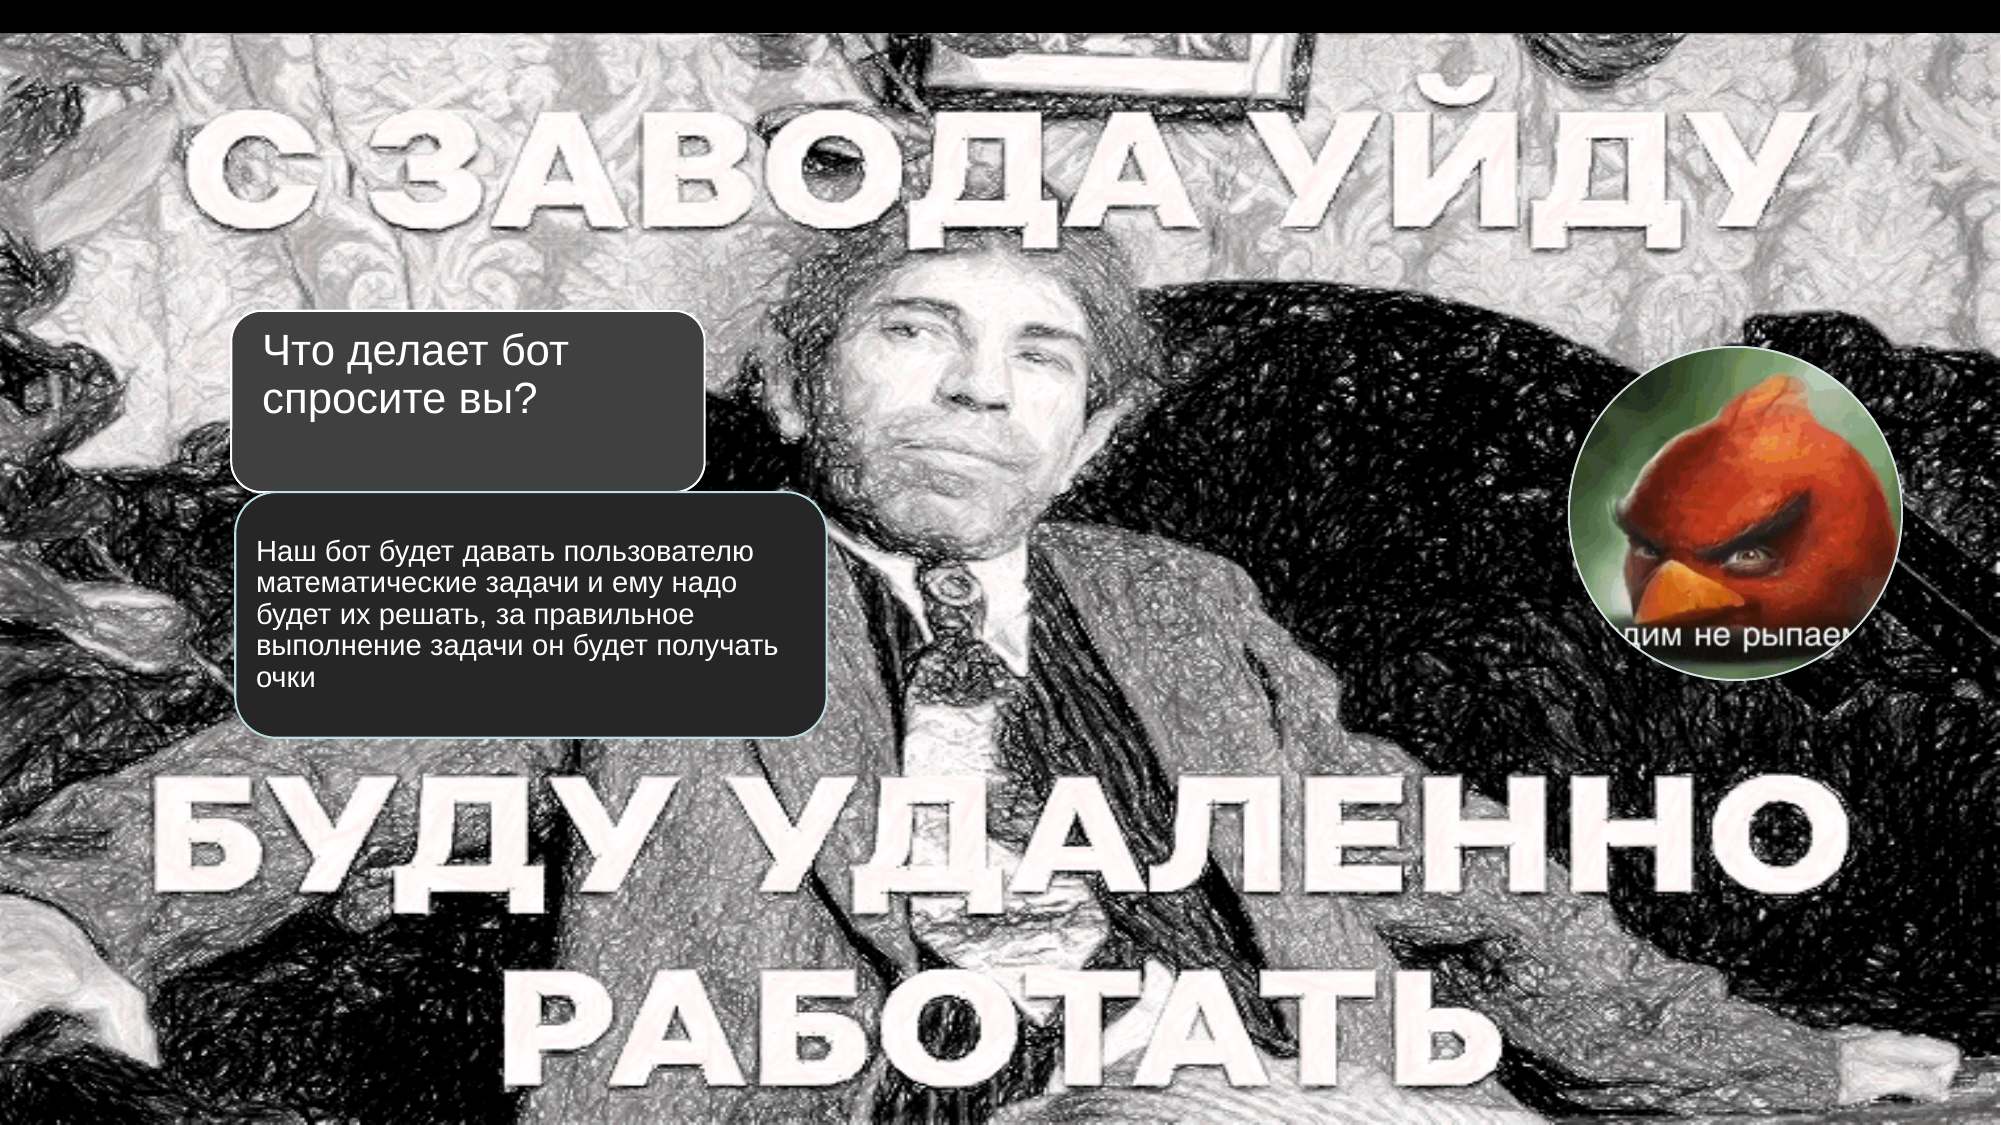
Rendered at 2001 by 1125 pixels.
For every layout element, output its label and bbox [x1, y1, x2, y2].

picture [0, 33, 2000, 1125]
list [219, 138, 2000, 882]
